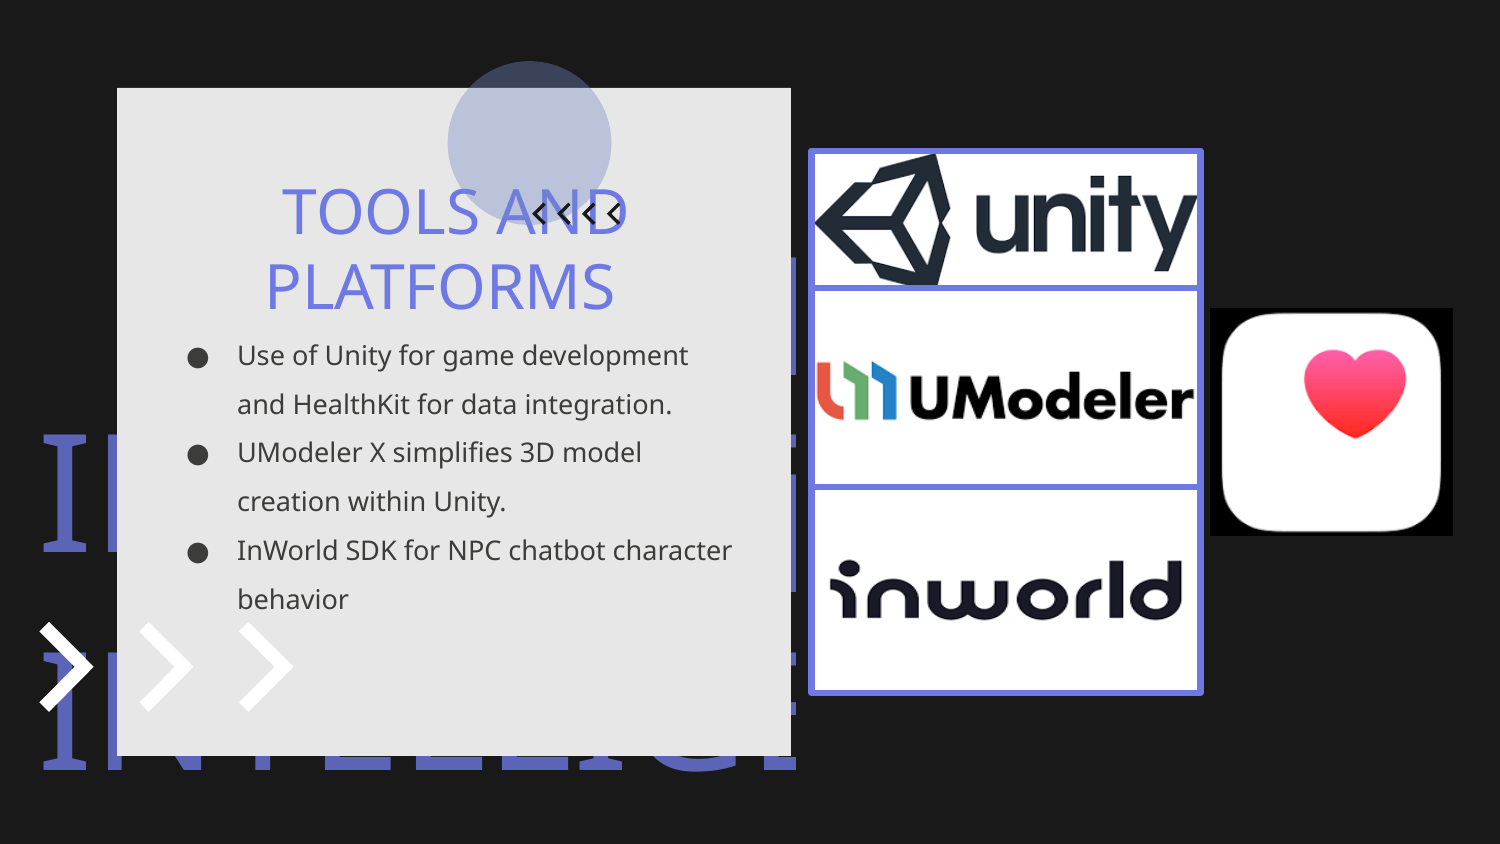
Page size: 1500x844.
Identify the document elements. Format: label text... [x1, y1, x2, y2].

text_box [796, 0, 1500, 844]
text_box [447, 61, 612, 225]
picture [1210, 307, 1453, 536]
list Use of Unity for game development and HealthKit for data integration. UModeler X simplifies 3D model creation within Unity. InWorld SDK for NPC chatbot character behavior [146, 307, 750, 724]
text_box [117, 87, 791, 756]
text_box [0, 621, 294, 713]
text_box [531, 202, 621, 226]
picture [814, 153, 1198, 690]
title TOOLS AND PLATFORMS [146, 187, 750, 307]
